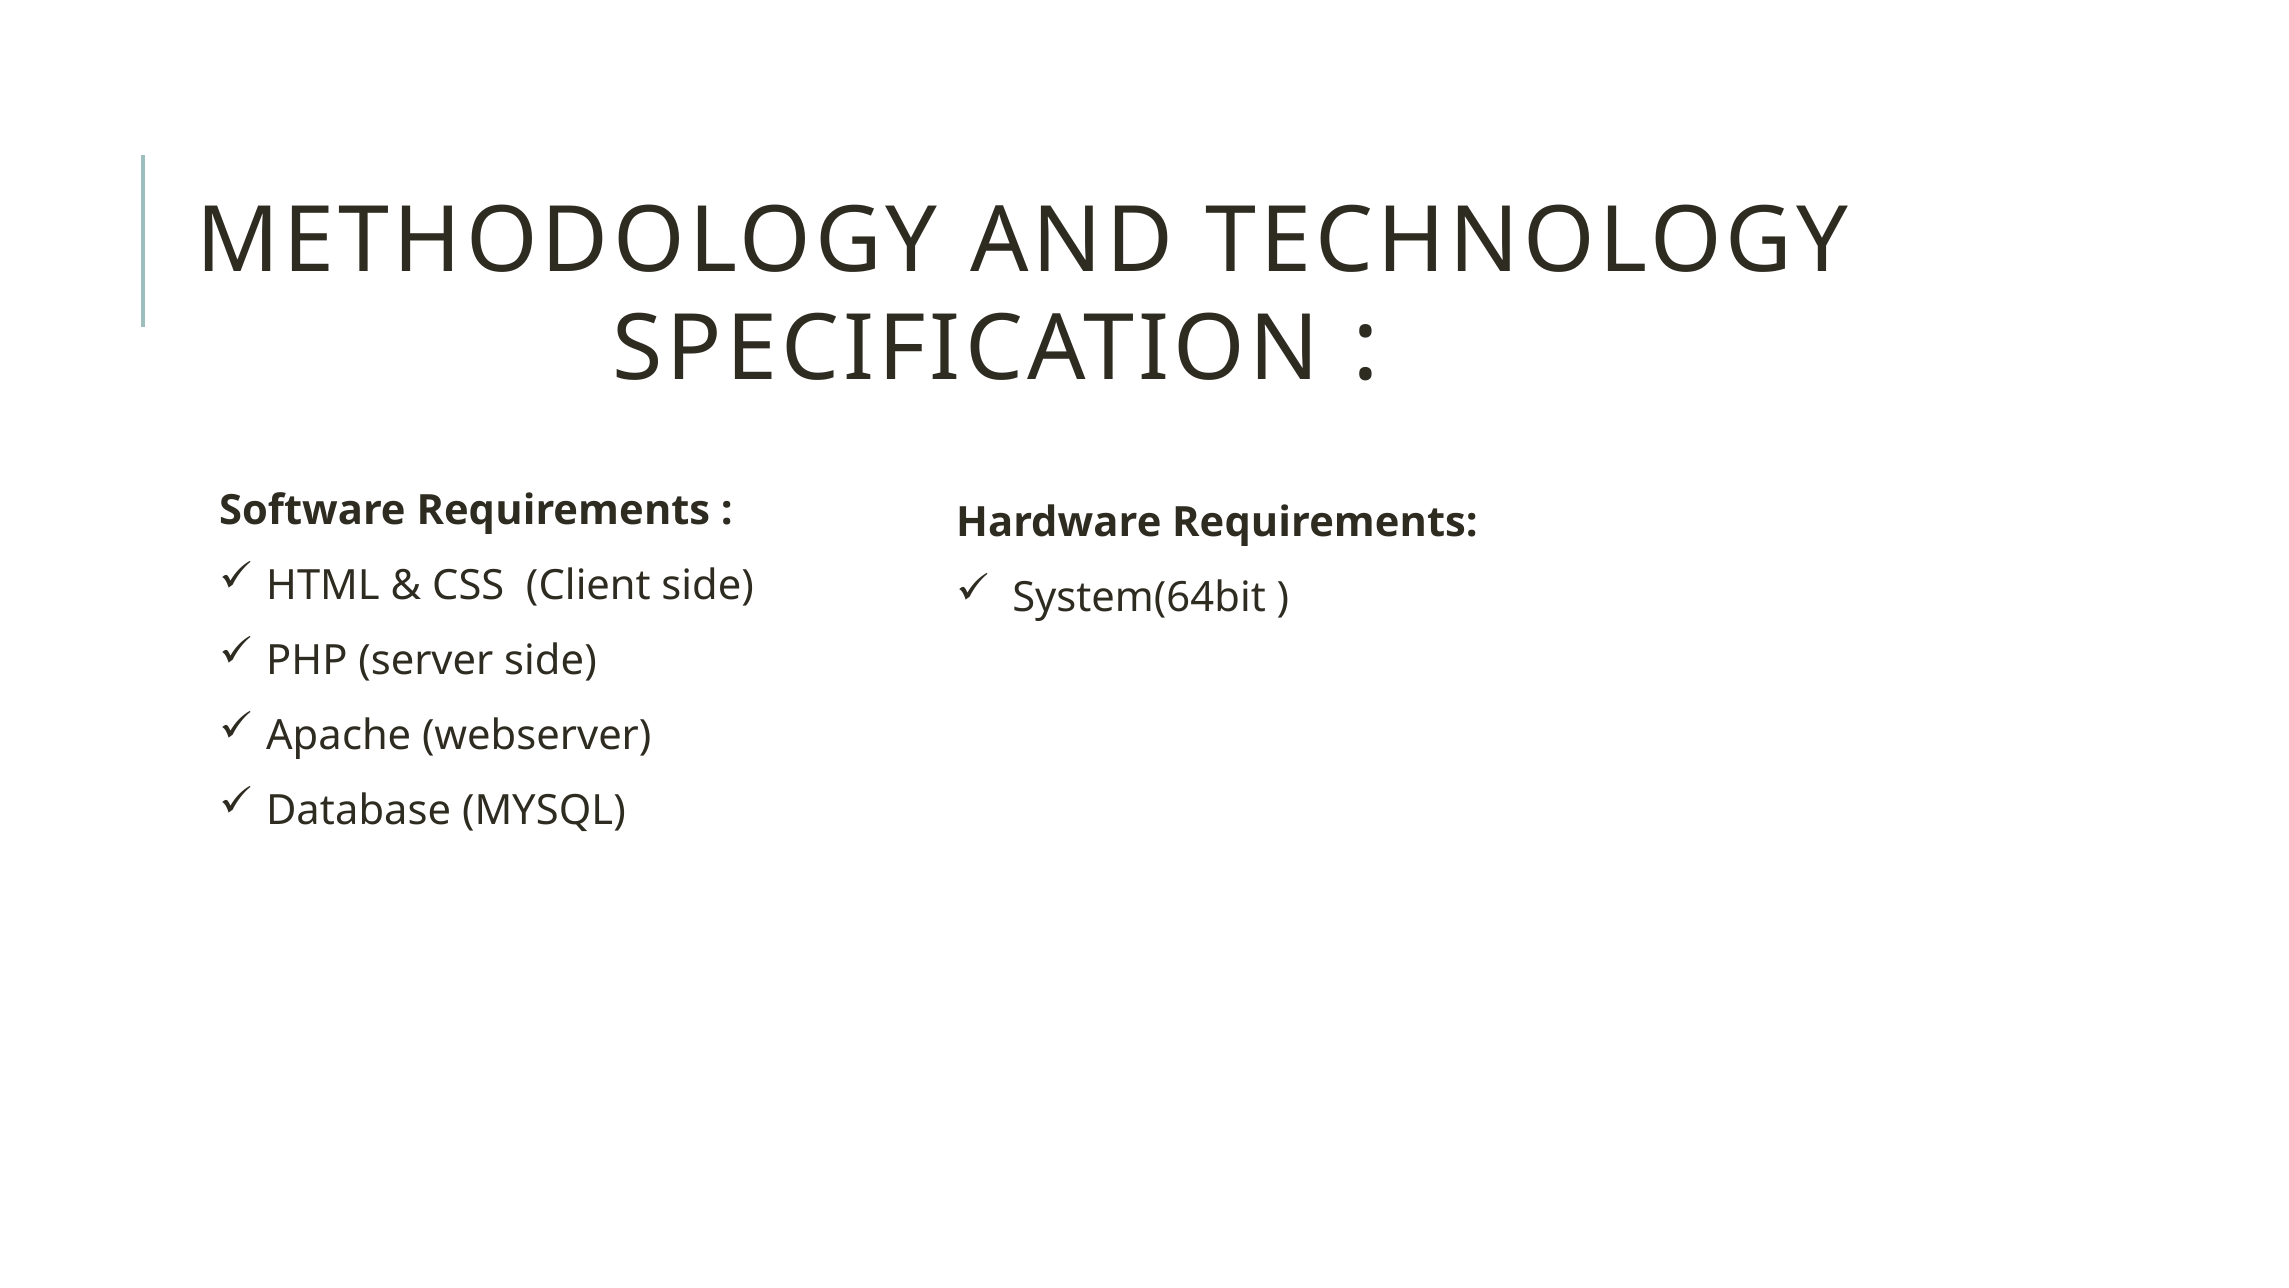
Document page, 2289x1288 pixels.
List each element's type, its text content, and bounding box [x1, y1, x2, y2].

text_box Methodology and Technology Specification : [0, 177, 2111, 412]
text_box Software Requirements : HTML & CSS (Client side) PHP (server side) Apache (webserver) Database (MYSQL) [204, 475, 942, 908]
text_box Hardware Requirements: System(64bit ) [941, 462, 1644, 628]
